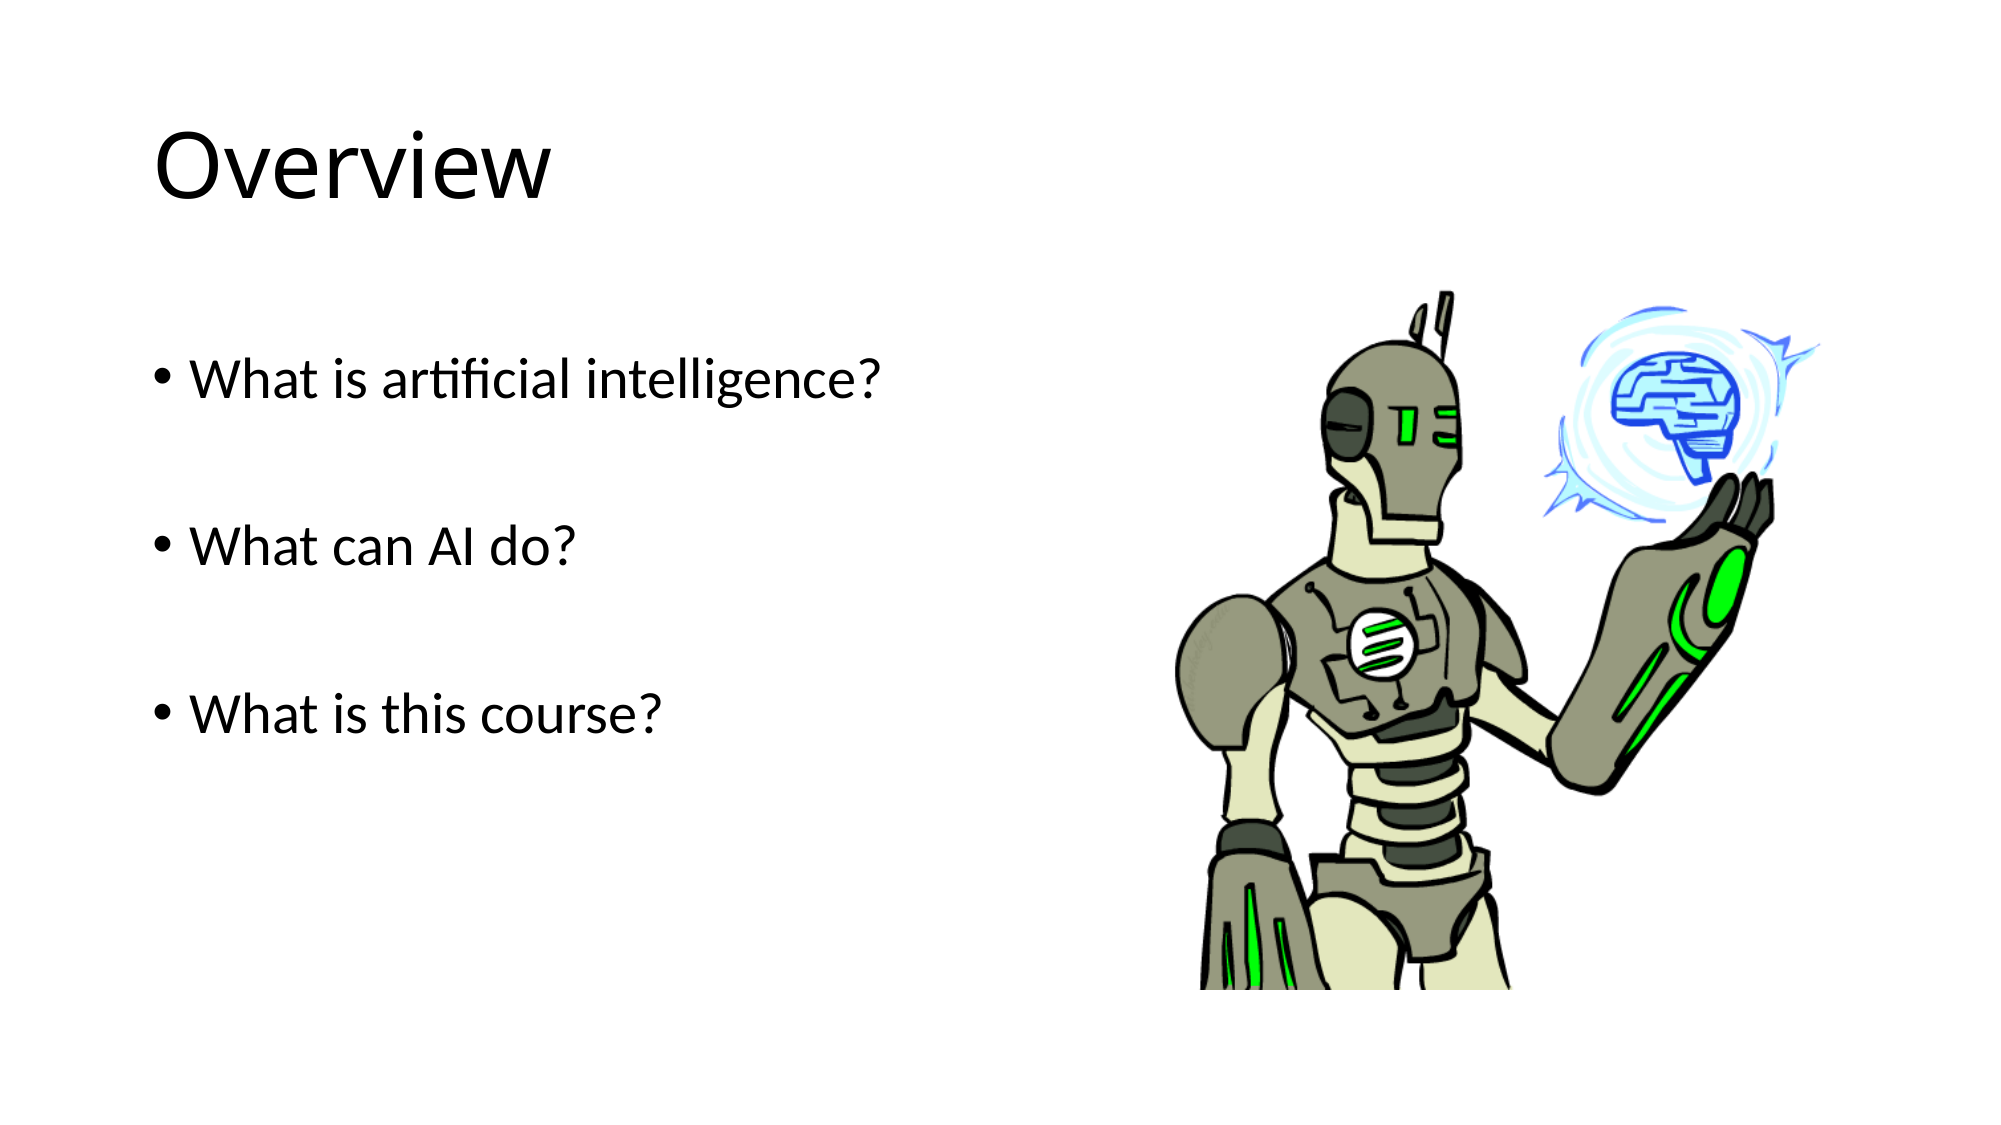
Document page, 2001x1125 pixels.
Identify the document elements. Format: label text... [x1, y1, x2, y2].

title Overview [137, 59, 1863, 278]
list What is artificial intelligence? What can AI do? What is this course? [137, 299, 1863, 1014]
picture [1166, 245, 1832, 990]
